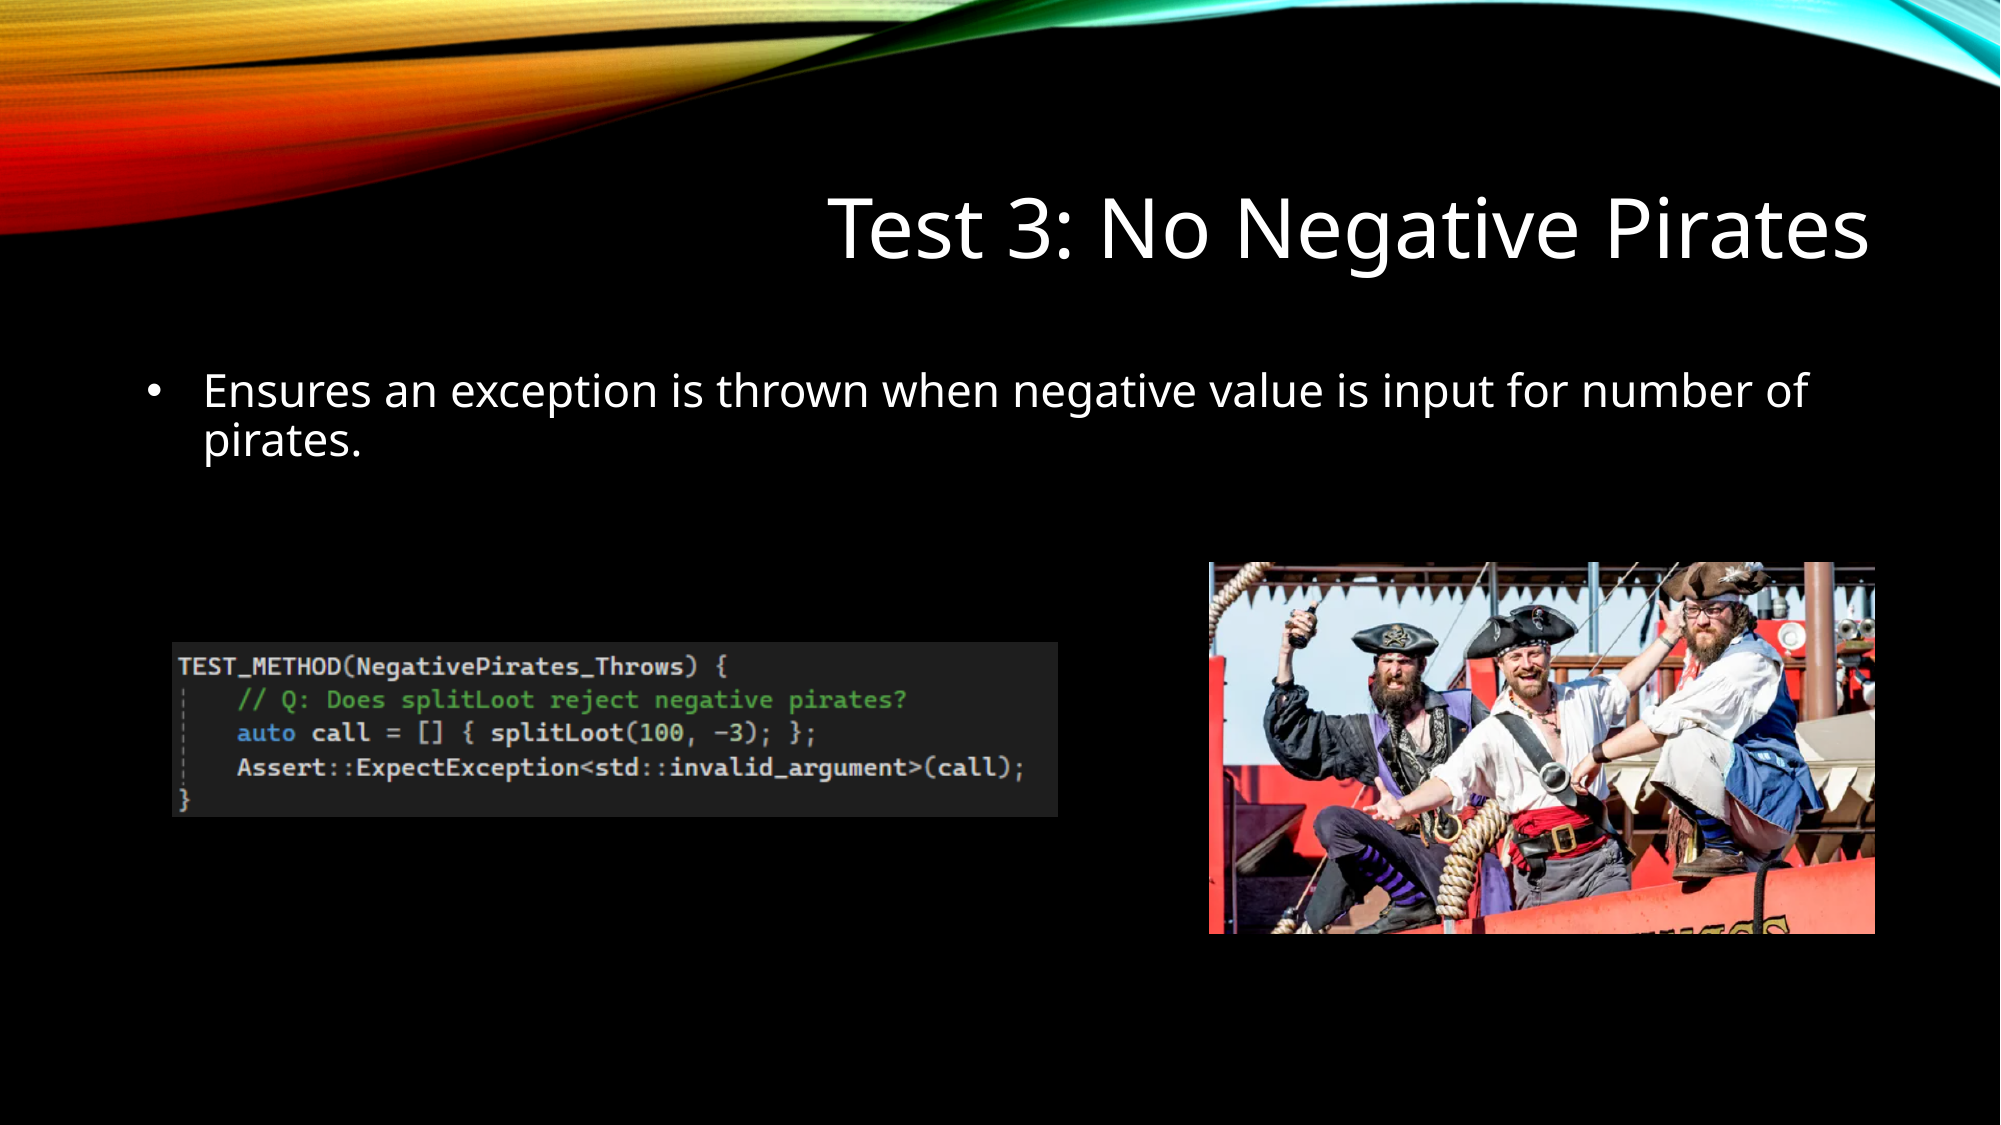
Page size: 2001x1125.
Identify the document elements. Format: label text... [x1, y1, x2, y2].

picture [1209, 562, 1875, 935]
list Ensures an exception is thrown when negative value is input for number of pirates. [112, 360, 1888, 1021]
picture [172, 642, 1058, 817]
picture [0, 0, 2000, 237]
title Test 3: No Negative Pirates [474, 125, 1888, 338]
